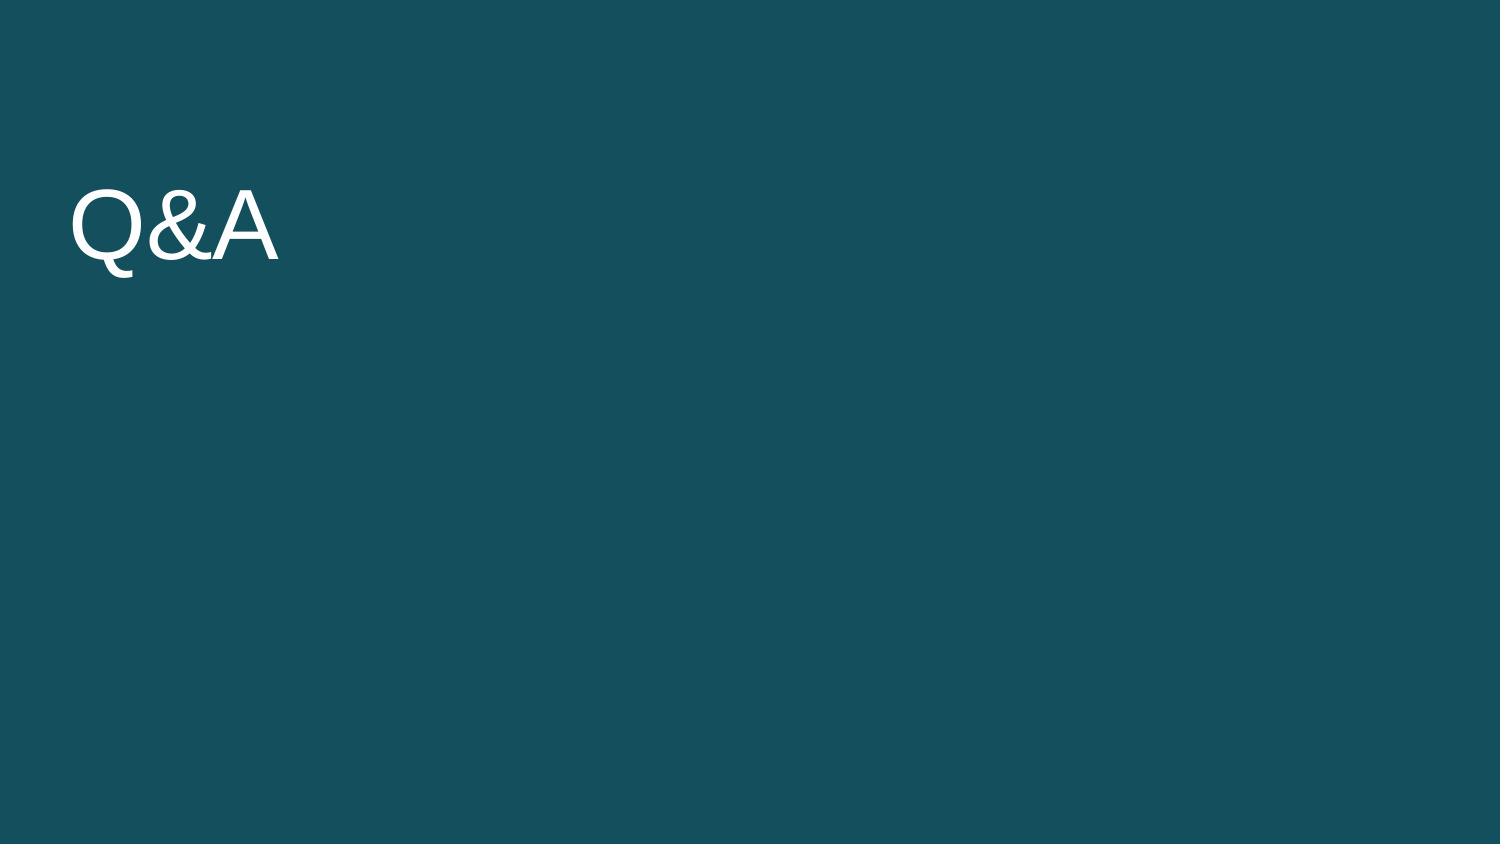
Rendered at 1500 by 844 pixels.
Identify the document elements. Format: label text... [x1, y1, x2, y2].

text_box Q&A [53, 144, 1291, 393]
